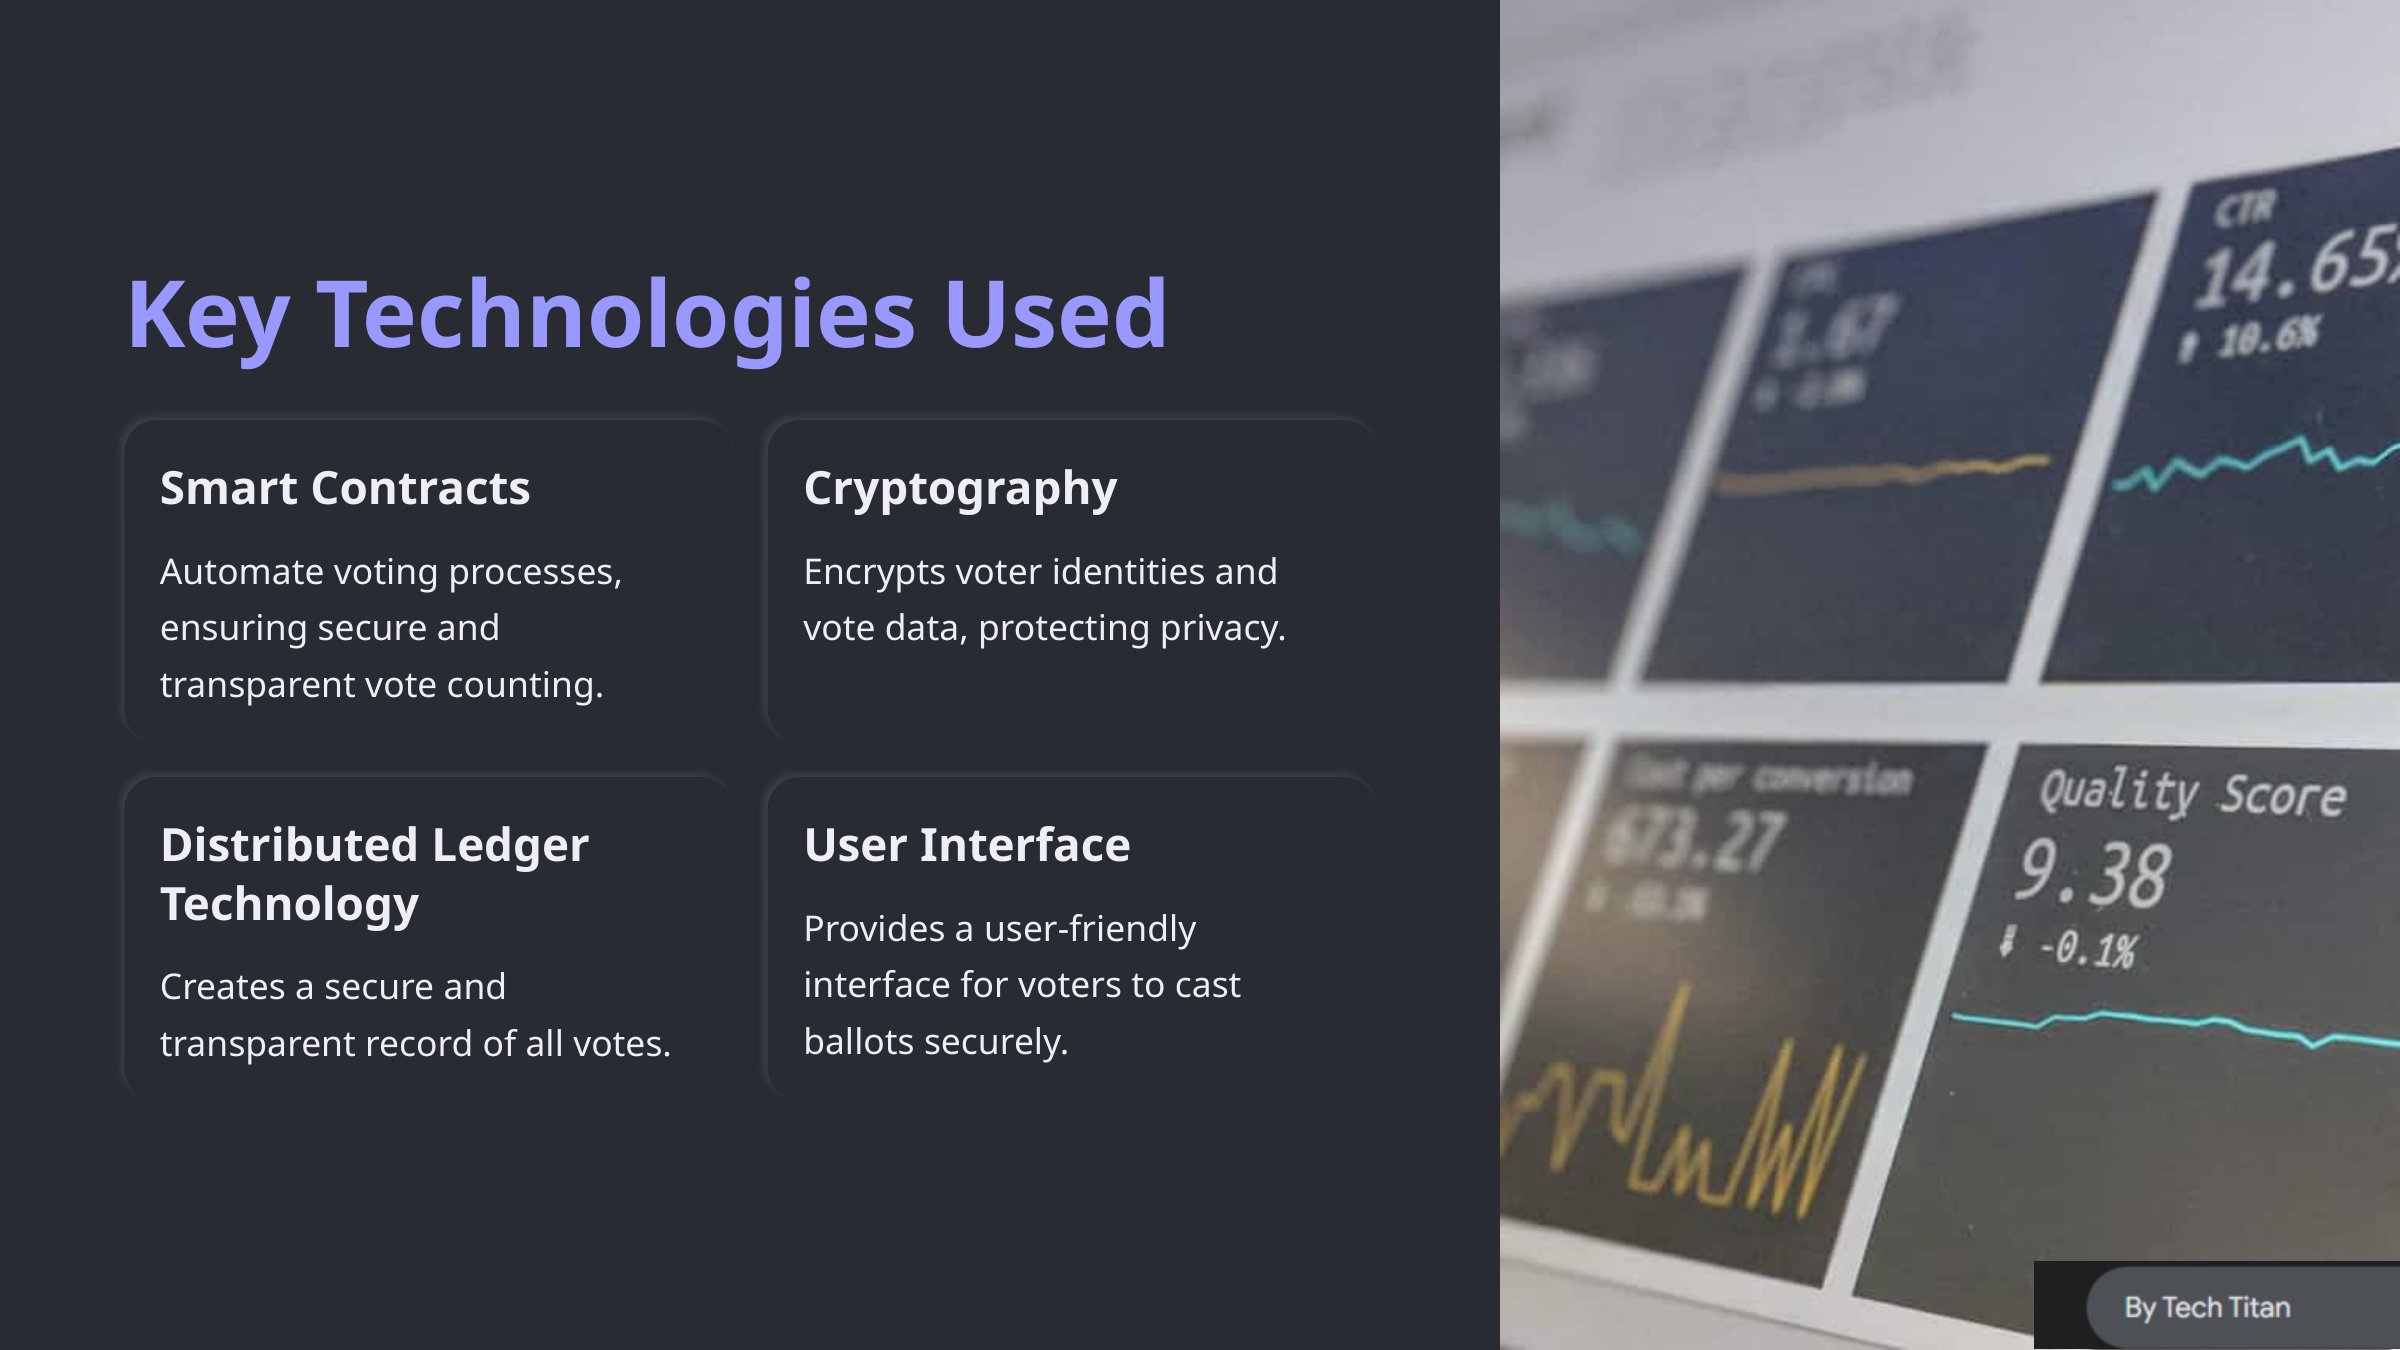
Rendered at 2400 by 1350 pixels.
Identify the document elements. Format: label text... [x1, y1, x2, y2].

text_box Key Technologies Used [124, 249, 1073, 367]
text_box Automate voting processes, ensuring secure and transparent vote counting. [159, 535, 697, 706]
text_box Cryptography [803, 455, 1271, 515]
picture [1499, 0, 2400, 1350]
text_box Provides a user-friendly interface for voters to cast ballots securely. [803, 892, 1341, 1063]
text_box [767, 420, 1376, 742]
text_box Smart Contracts [159, 455, 628, 515]
text_box [124, 420, 733, 742]
text_box [124, 777, 733, 1101]
text_box [767, 777, 1376, 1101]
text_box Encrypts voter identities and vote data, protecting privacy. [803, 535, 1341, 650]
text_box Creates a secure and transparent record of all votes. [159, 950, 697, 1065]
text_box User Interface [803, 812, 1271, 871]
text_box Distributed Ledger Technology [159, 812, 697, 930]
